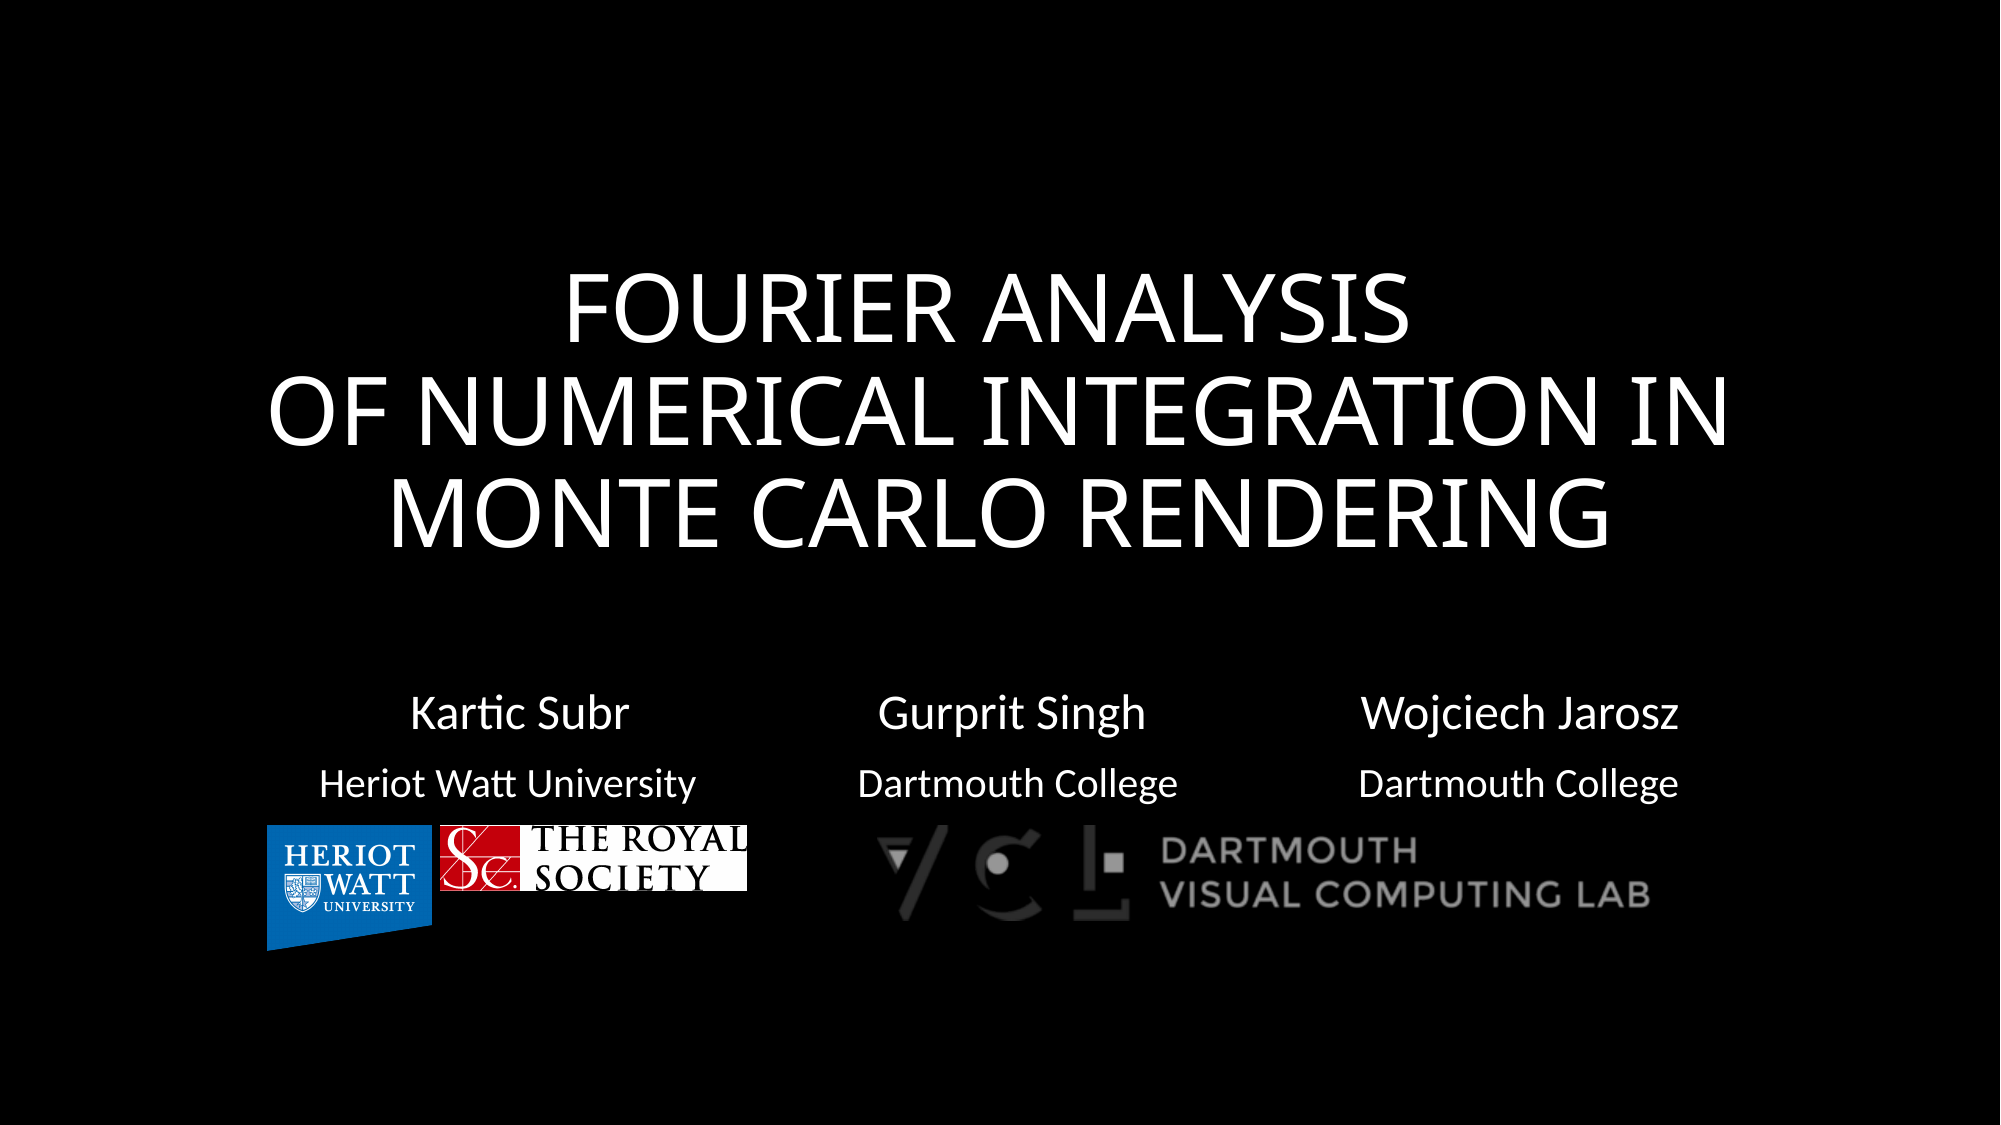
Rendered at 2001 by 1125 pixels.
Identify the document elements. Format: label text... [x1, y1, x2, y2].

picture [440, 825, 747, 891]
picture [877, 825, 1660, 921]
picture [267, 825, 432, 951]
title FOURIER ANALYSIS OF NUMERICAL INTEGRATION IN MONTE CARLO RENDERING [249, 184, 1750, 576]
subtitle Kartic Subr Gurprit Singh Wojciech Jarosz Heriot Watt University Dartmouth College Dartmouth College [249, 678, 1750, 951]
